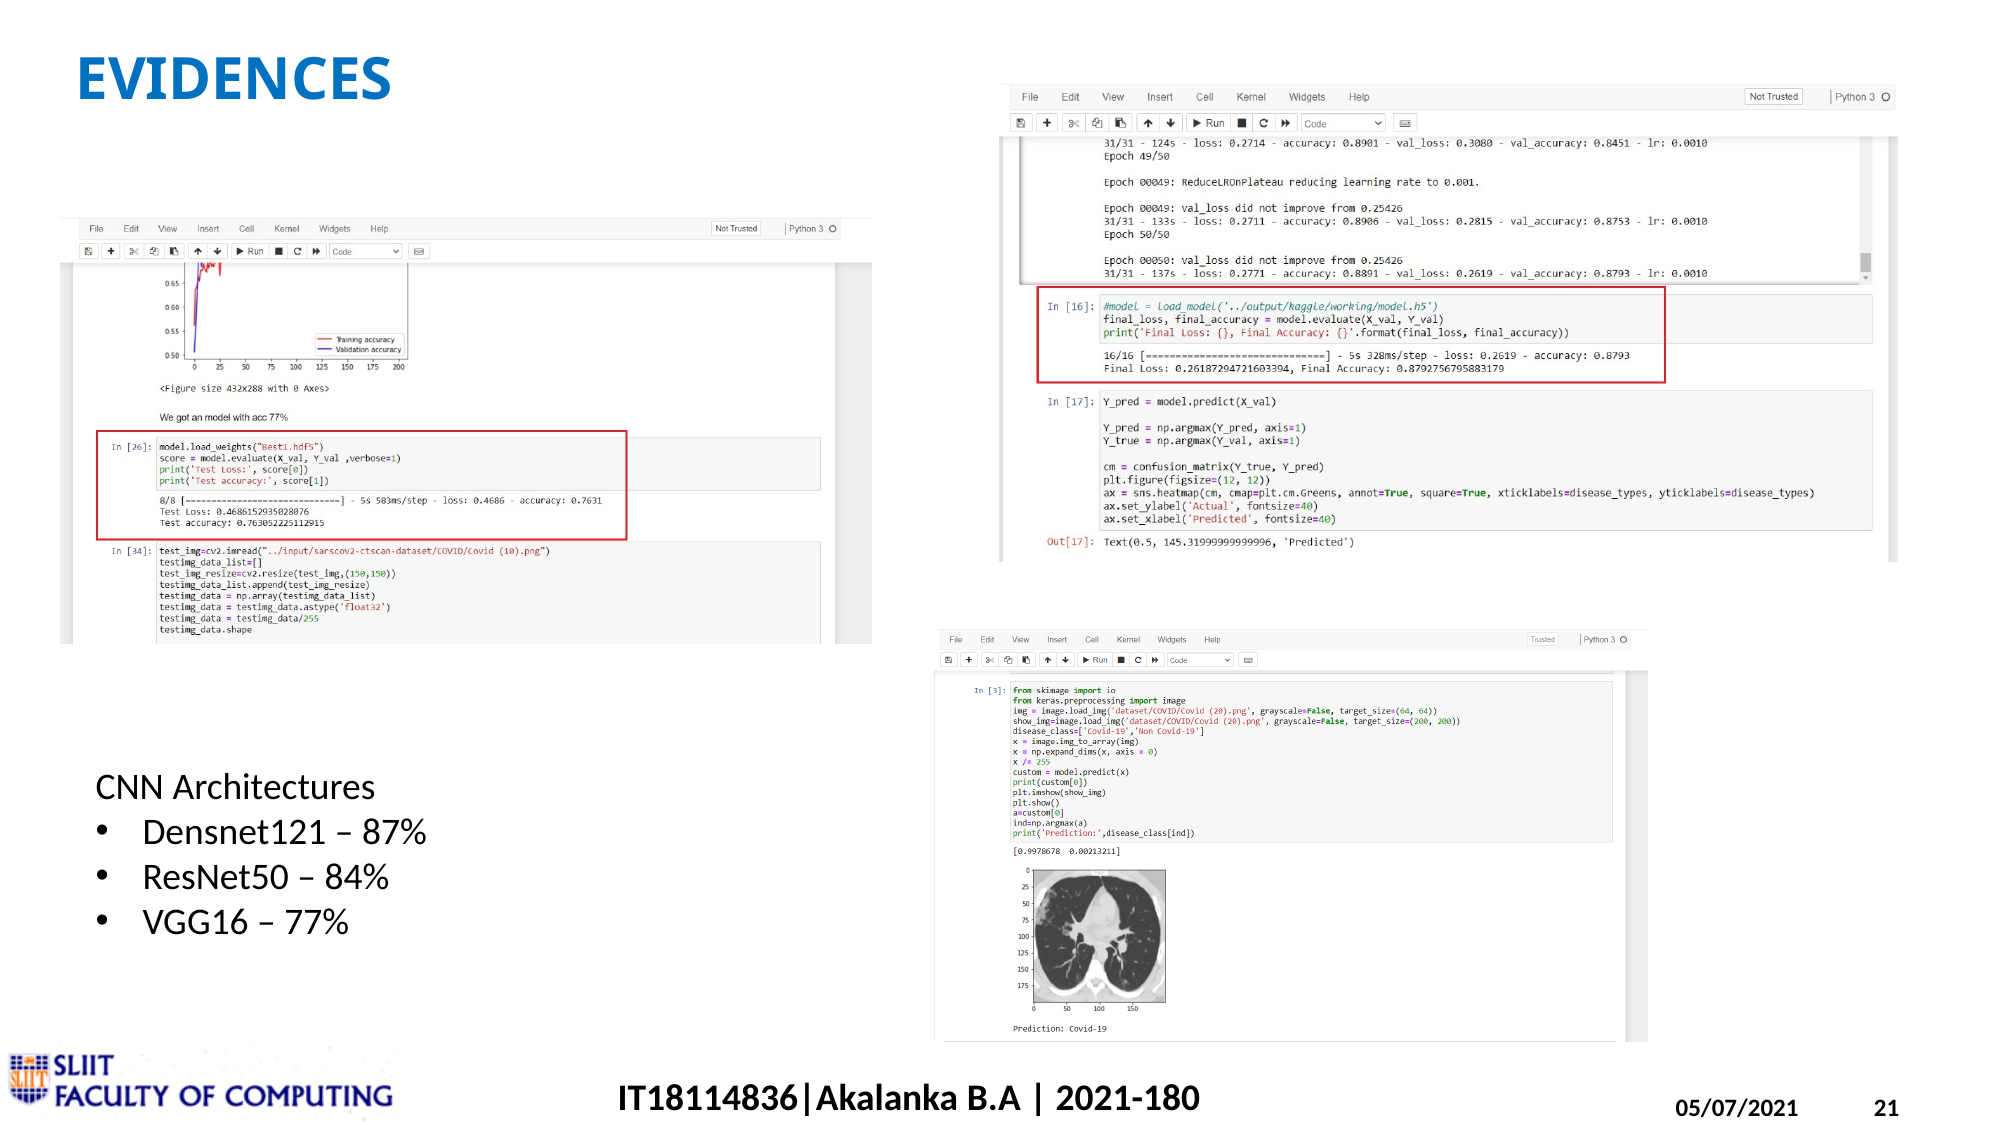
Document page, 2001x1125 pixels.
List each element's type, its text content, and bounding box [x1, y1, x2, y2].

picture [0, 1039, 516, 1125]
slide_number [1464, 1061, 1915, 1122]
picture [999, 82, 1898, 562]
text_box EVIDENCES [60, 23, 1291, 140]
text_box CNN Architectures Densnet121 – 87% ResNet50 – 84% VGG16 – 77% [80, 754, 814, 994]
picture [933, 626, 1648, 1042]
text_box IT18114836|Akalanka B.A | 2021-180 [602, 1065, 1414, 1125]
picture [60, 216, 872, 644]
